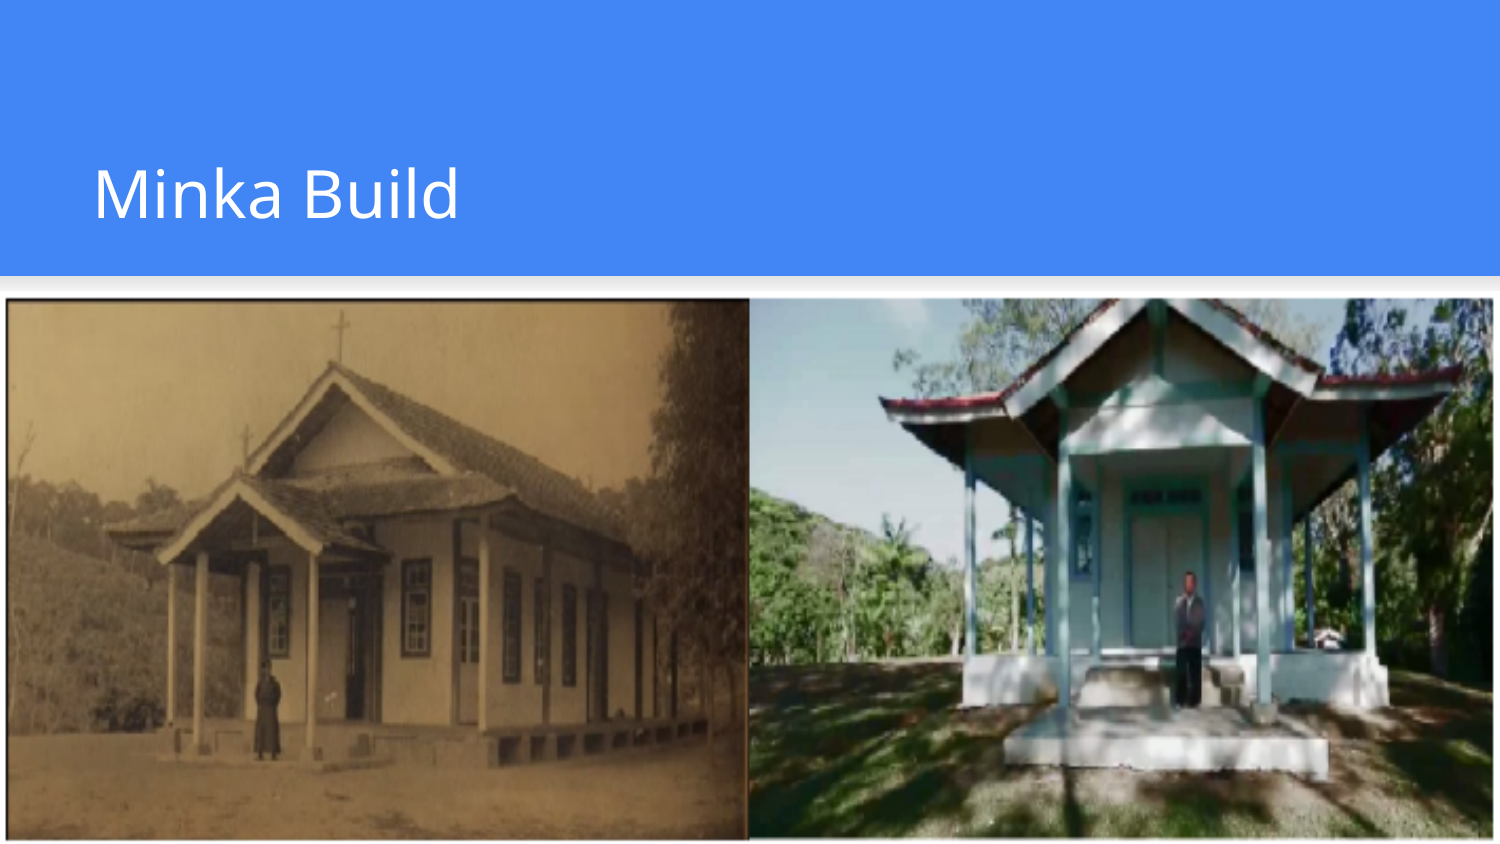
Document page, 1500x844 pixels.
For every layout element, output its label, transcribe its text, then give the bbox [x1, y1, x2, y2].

picture [0, 291, 1500, 844]
title Minka Build [77, 121, 1427, 248]
